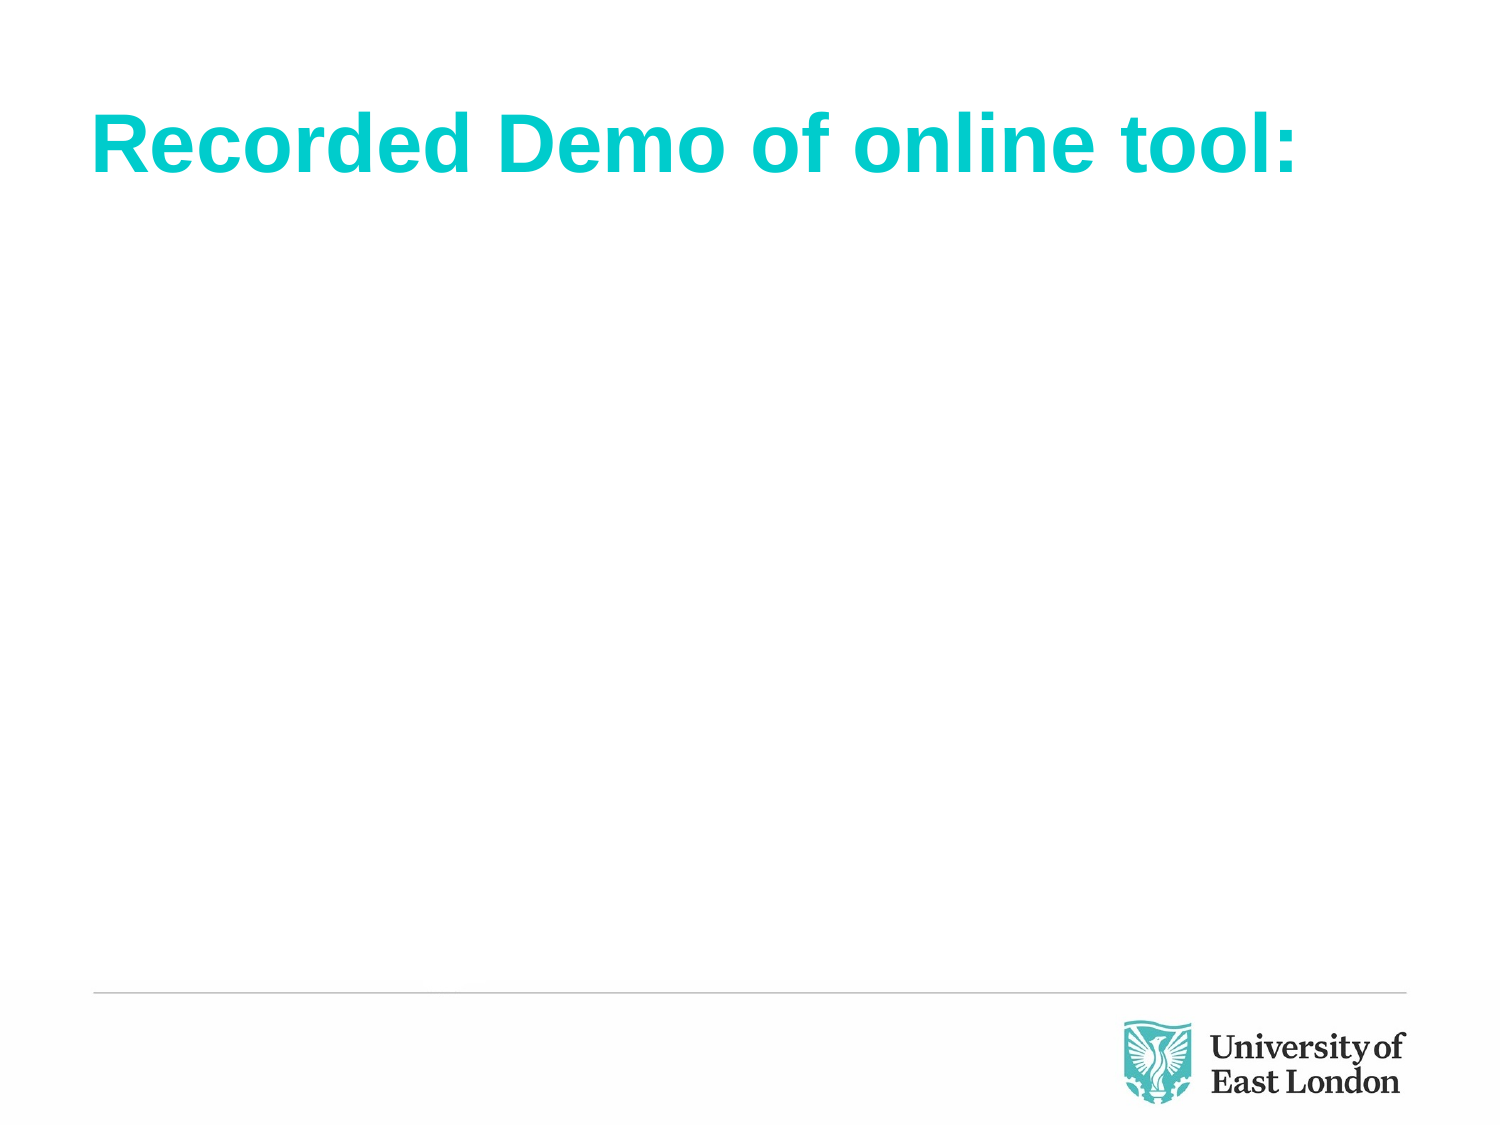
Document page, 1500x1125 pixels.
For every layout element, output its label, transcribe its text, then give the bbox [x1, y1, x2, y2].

picture [0, 980, 1500, 1125]
title Recorded Demo of online tool: [75, 45, 1425, 233]
